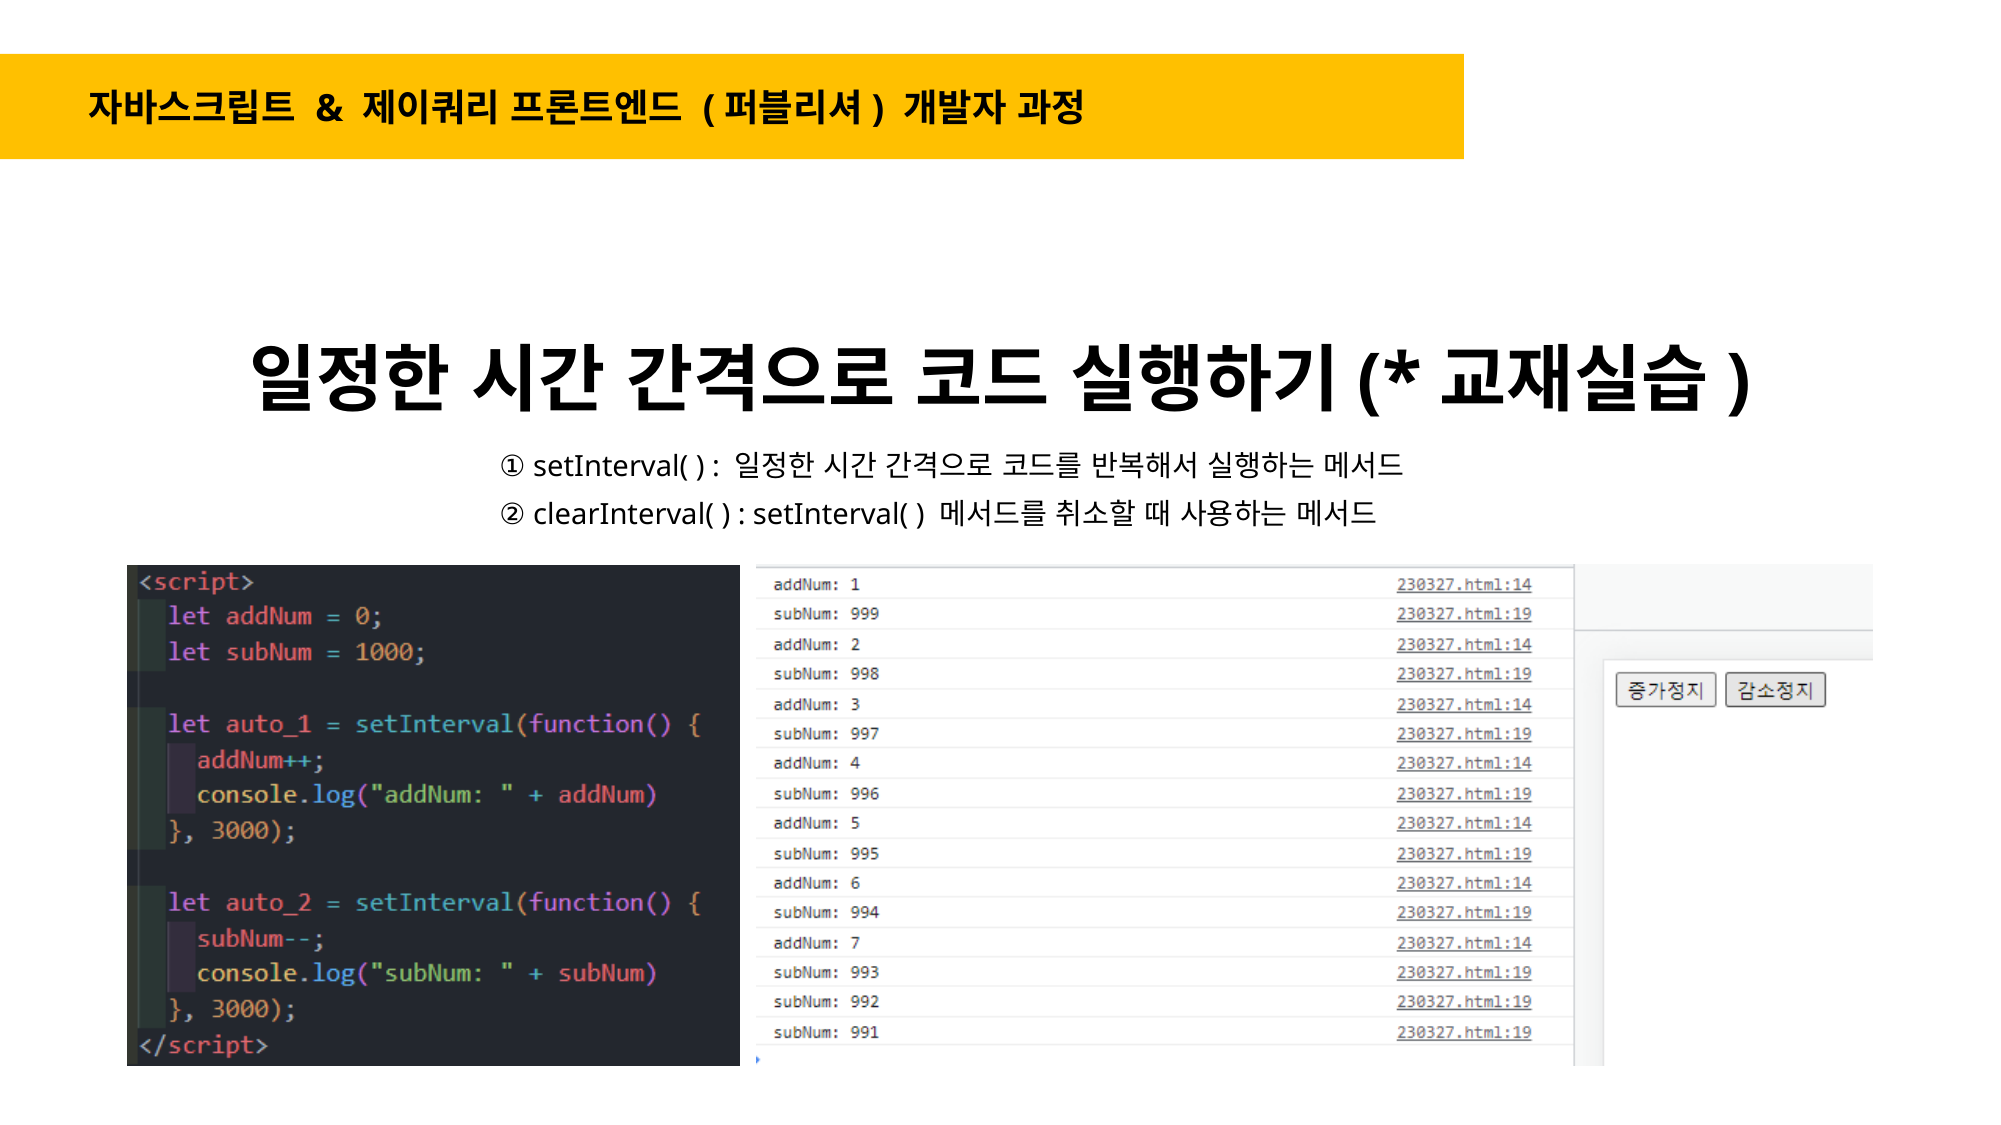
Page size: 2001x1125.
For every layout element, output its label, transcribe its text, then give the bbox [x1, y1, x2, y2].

text_box ① setInterval( ) : 일정한 시간 간격으로 코드를 반복해서 실행하는 메서드 [484, 440, 1516, 487]
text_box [0, 53, 1464, 160]
text_box 일정한 시간 간격으로 코드 실행하기(*교재실습) [62, 325, 1938, 428]
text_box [127, 564, 1873, 1066]
text_box ② clearInterval( ) : setInterval( ) 메서드를 취소할 때 사용하는 메서드 [484, 487, 1516, 538]
